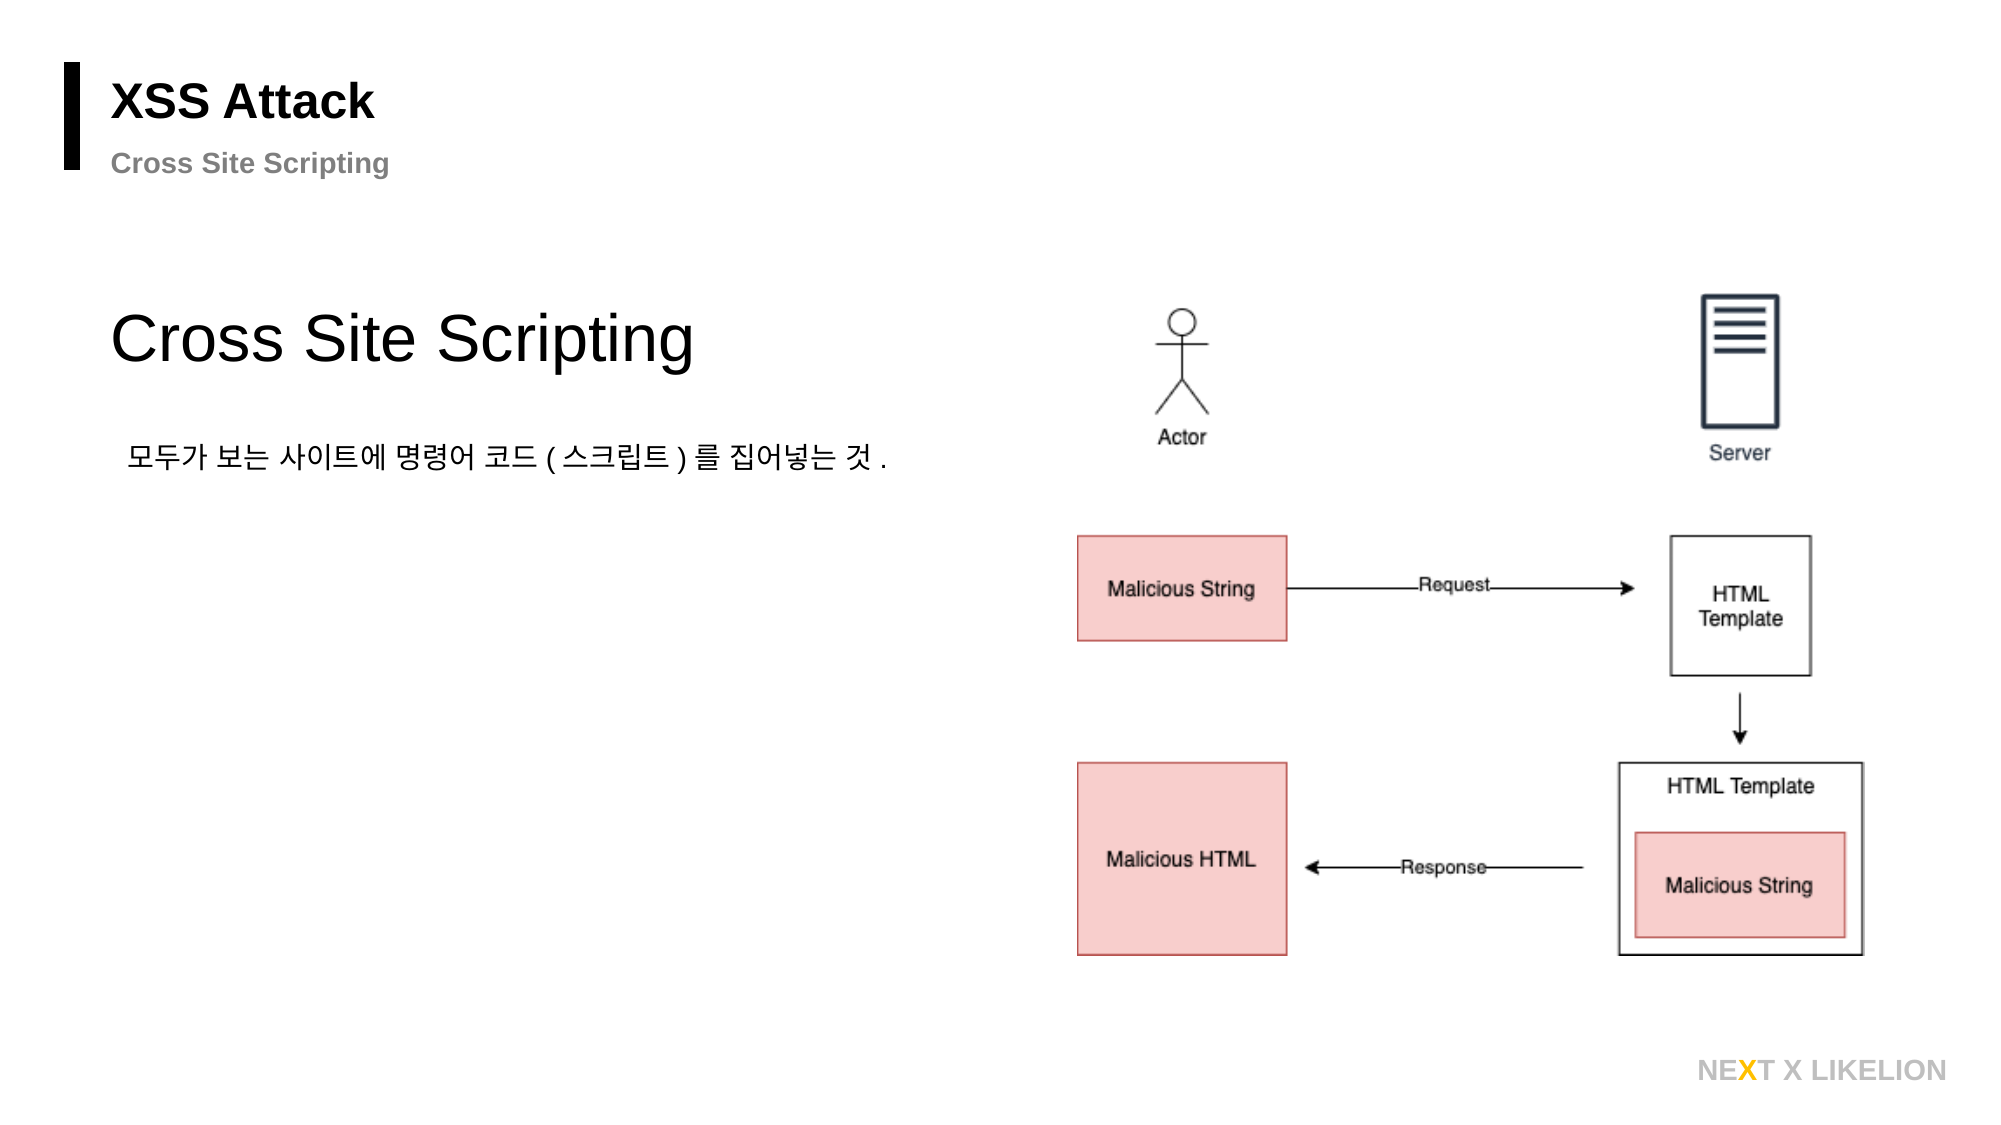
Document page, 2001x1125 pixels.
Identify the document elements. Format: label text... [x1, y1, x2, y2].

text_box XSS Attack [95, 61, 639, 137]
text_box Cross Site Scripting [95, 287, 722, 382]
text_box 모두가 보는 사이트에 명령어 코드(스크립트)를 집어넣는 것. [113, 432, 912, 482]
picture [1077, 293, 1865, 957]
text_box Cross Site Scripting [95, 137, 450, 188]
text_box NEXT X LIKELION [1682, 1044, 1965, 1095]
text_box [64, 63, 80, 170]
